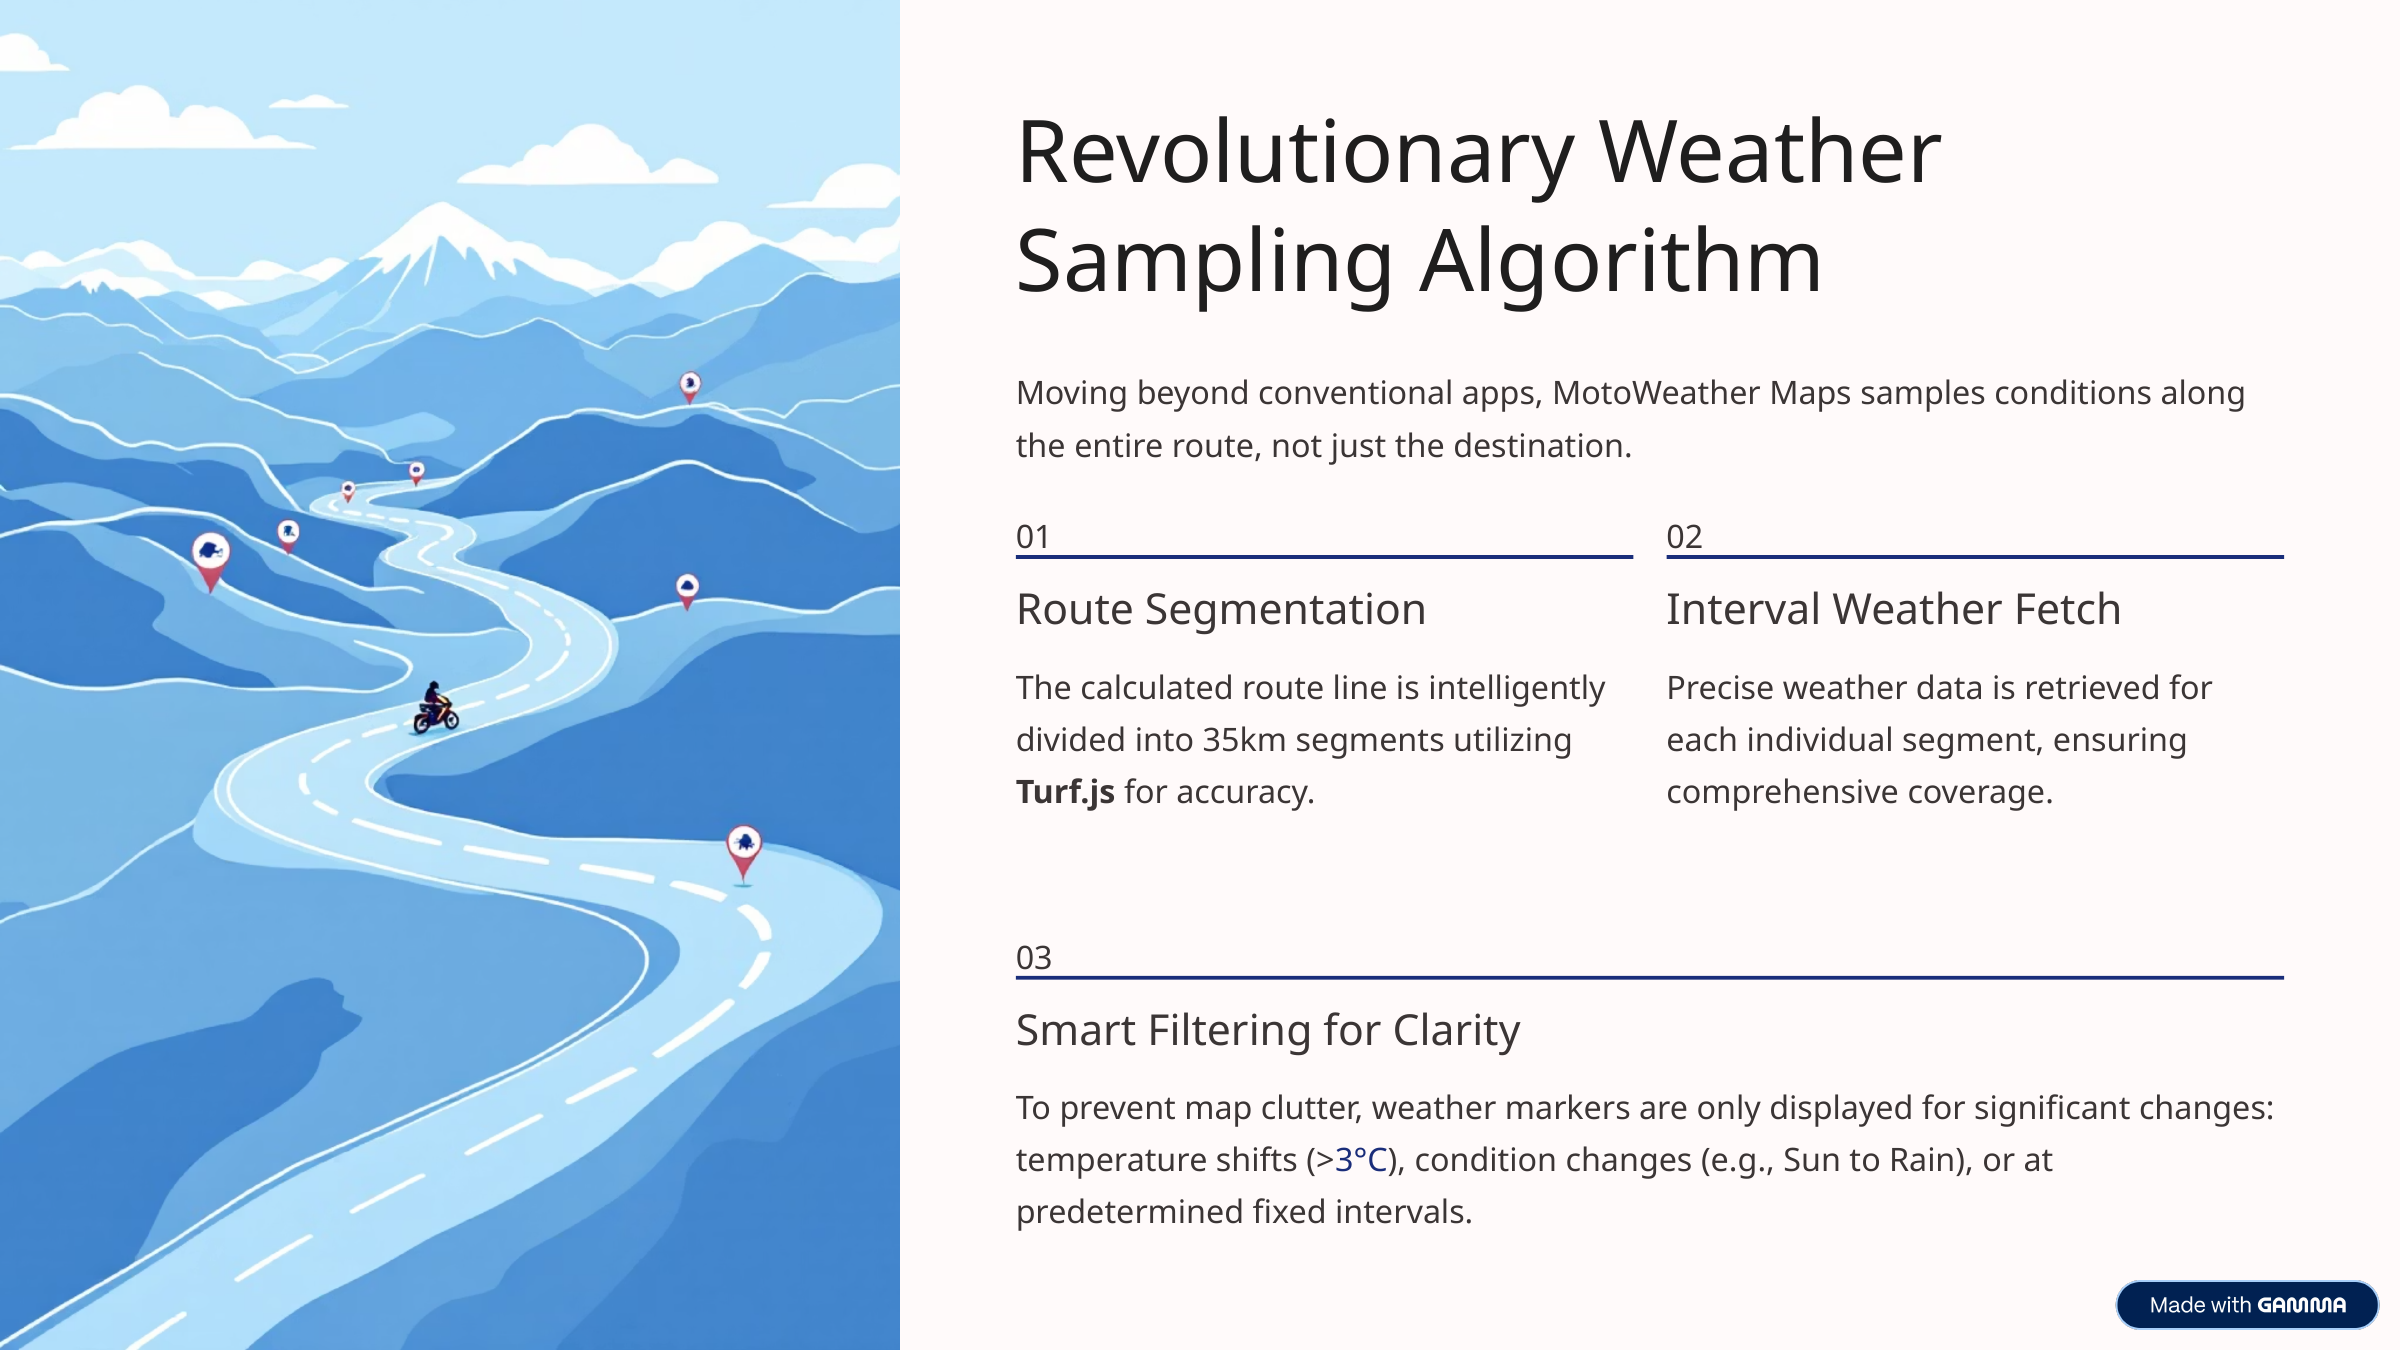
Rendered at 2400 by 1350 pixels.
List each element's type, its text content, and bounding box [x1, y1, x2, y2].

text_box Route Segmentation [1015, 579, 1476, 634]
text_box The calculated route line is intelligently divided into 35km segments utilizing Turf.js for accuracy. [1015, 653, 1634, 866]
text_box Precise weather data is retrieved for each individual segment, ensuring comprehensive coverage. [1666, 653, 2285, 813]
text_box 02 [1666, 502, 1700, 545]
text_box Revolutionary Weather Sampling Algorithm [1015, 91, 2285, 310]
text_box 01 [1015, 502, 1049, 545]
text_box [1015, 555, 1634, 559]
text_box Smart Filtering for Clarity [1015, 999, 1579, 1055]
picture [0, 0, 900, 1350]
text_box To prevent map clutter, weather markers are only displayed for significant changes: temperature shifts (>3°C), condition changes (e.g., Sun to Rain), or at predetermined fixed intervals. [1015, 1074, 2285, 1234]
text_box [1666, 555, 2285, 559]
text_box 03 [1015, 923, 1049, 965]
text_box [1015, 975, 2285, 980]
text_box Moving beyond conventional apps, MotoWeather Maps samples conditions along the entire route, not just the destination. [1015, 359, 2285, 466]
picture [2106, 1271, 2389, 1339]
text_box Interval Weather Fetch [1666, 579, 2173, 634]
